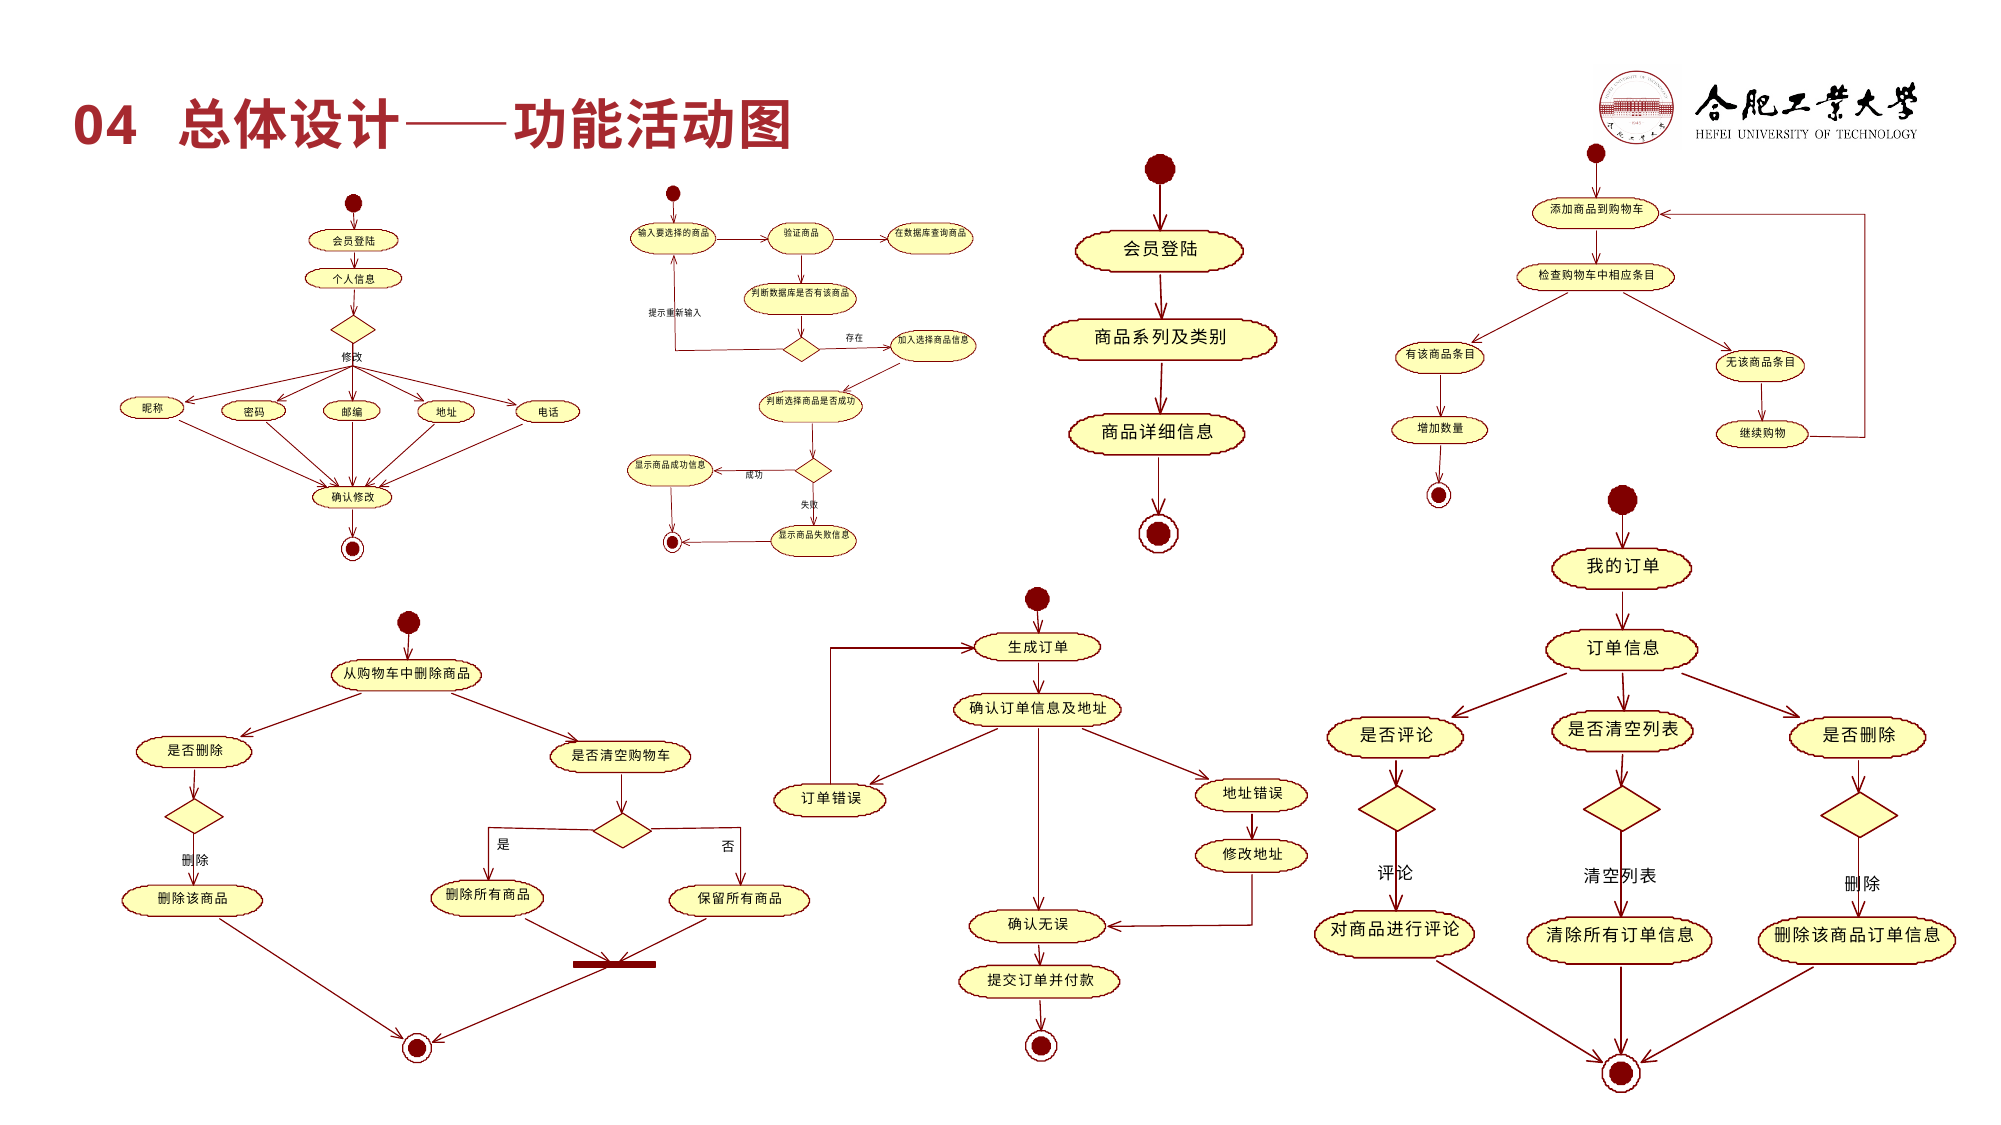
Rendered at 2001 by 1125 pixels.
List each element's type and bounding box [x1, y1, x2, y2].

picture [102, 175, 600, 582]
picture [98, 64, 1990, 1125]
text_box [59, 66, 923, 321]
